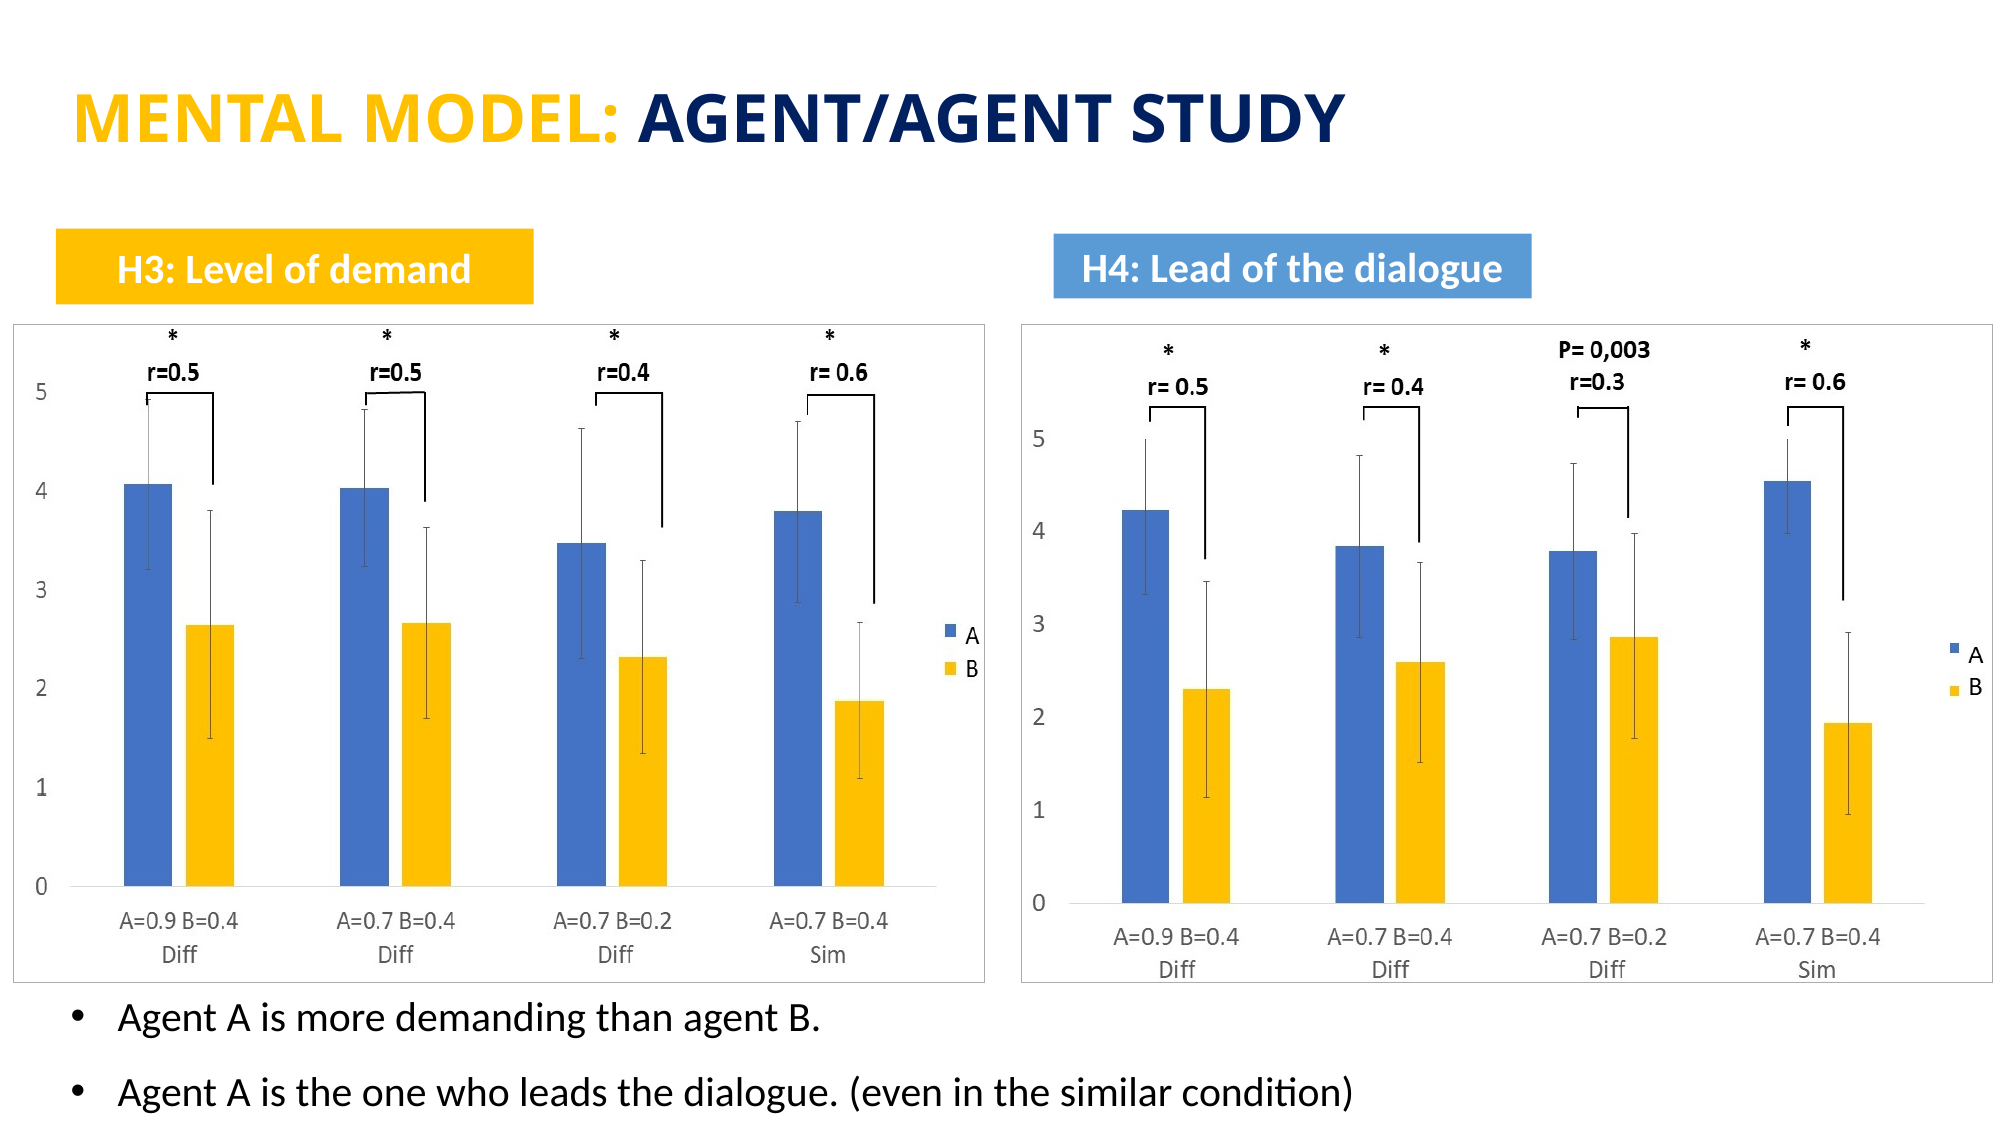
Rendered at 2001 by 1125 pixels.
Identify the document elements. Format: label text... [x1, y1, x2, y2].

picture [13, 324, 985, 983]
text_box Agent A is more demanding than agent B. Agent A is the one who leads the dialogue. (even in the similar condition) [55, 957, 1945, 1123]
text_box Mental model: agent/agent study [56, 33, 1782, 209]
text_box H3: Level of demand [55, 228, 535, 305]
picture [1021, 324, 1993, 983]
text_box H4: Lead of the dialogue [1053, 233, 1532, 299]
